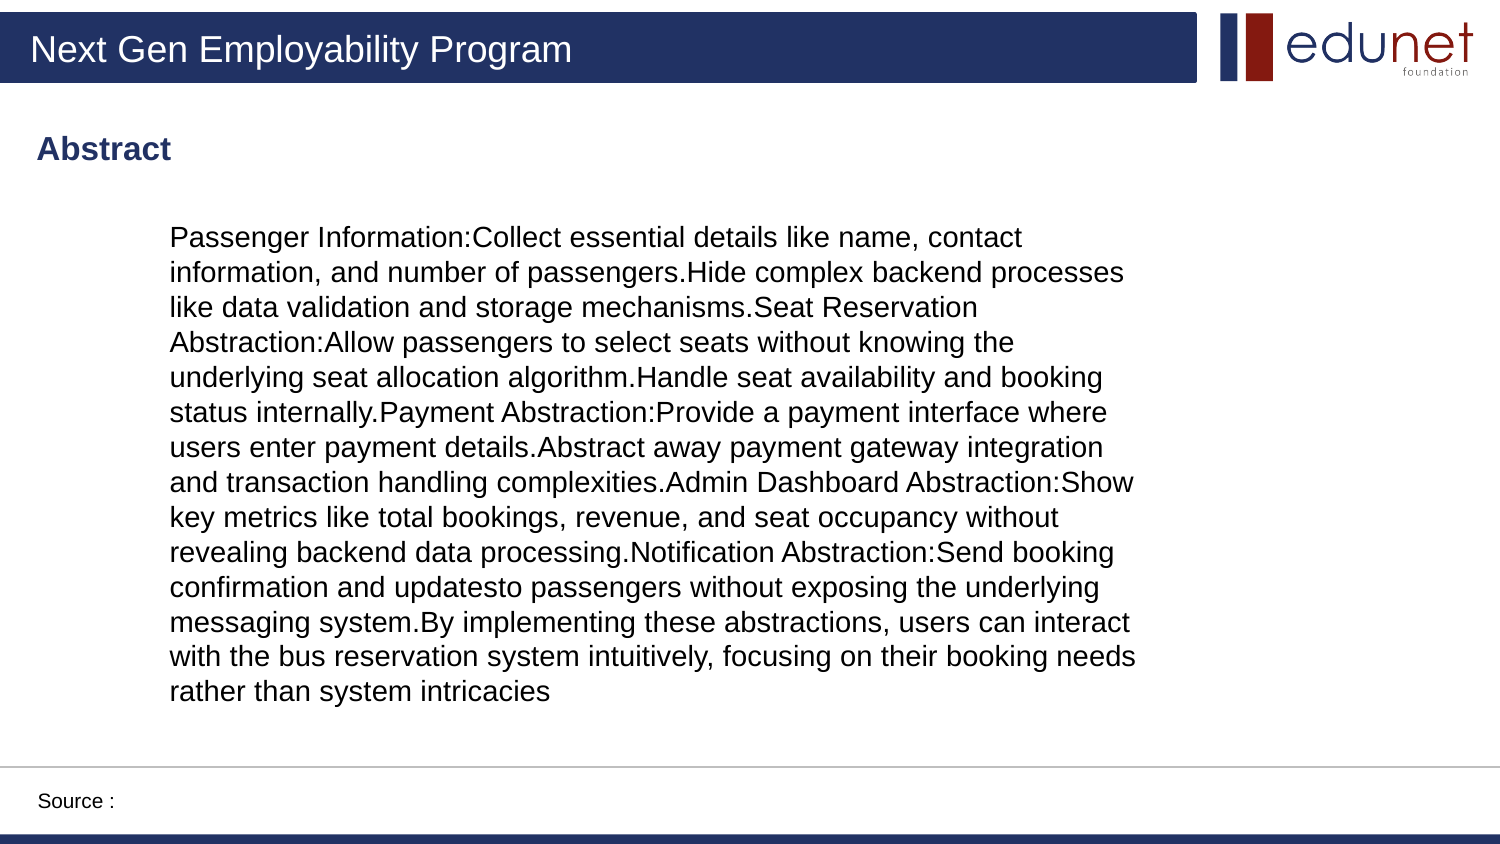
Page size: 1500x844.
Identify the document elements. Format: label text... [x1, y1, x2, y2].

text_box Passenger Information:Collect essential details like name, contact information, and number of passengers.Hide complex backend processes like data validation and storage mechanisms.Seat Reservation Abstraction:Allow passengers to select seats without knowing the underlying seat allocation algorithm.Handle seat availability and booking status internally.Payment Abstraction:Provide a payment interface where users enter payment details.Abstract away payment gateway integration and transaction handling complexities.Admin Dashboard Abstraction:Show key metrics like total bookings, revenue, and seat occupancy without revealing backend data processing.Notification Abstraction:Send booking confirmation and updatesto passengers without exposing the underlying messaging system.By implementing these abstractions, users can interact with the bus reservation system intuitively, focusing on their booking needs rather than system intricacies [154, 210, 1166, 716]
picture [1279, 14, 1482, 83]
text_box Source : [22, 776, 139, 826]
title Abstract [21, 111, 504, 165]
